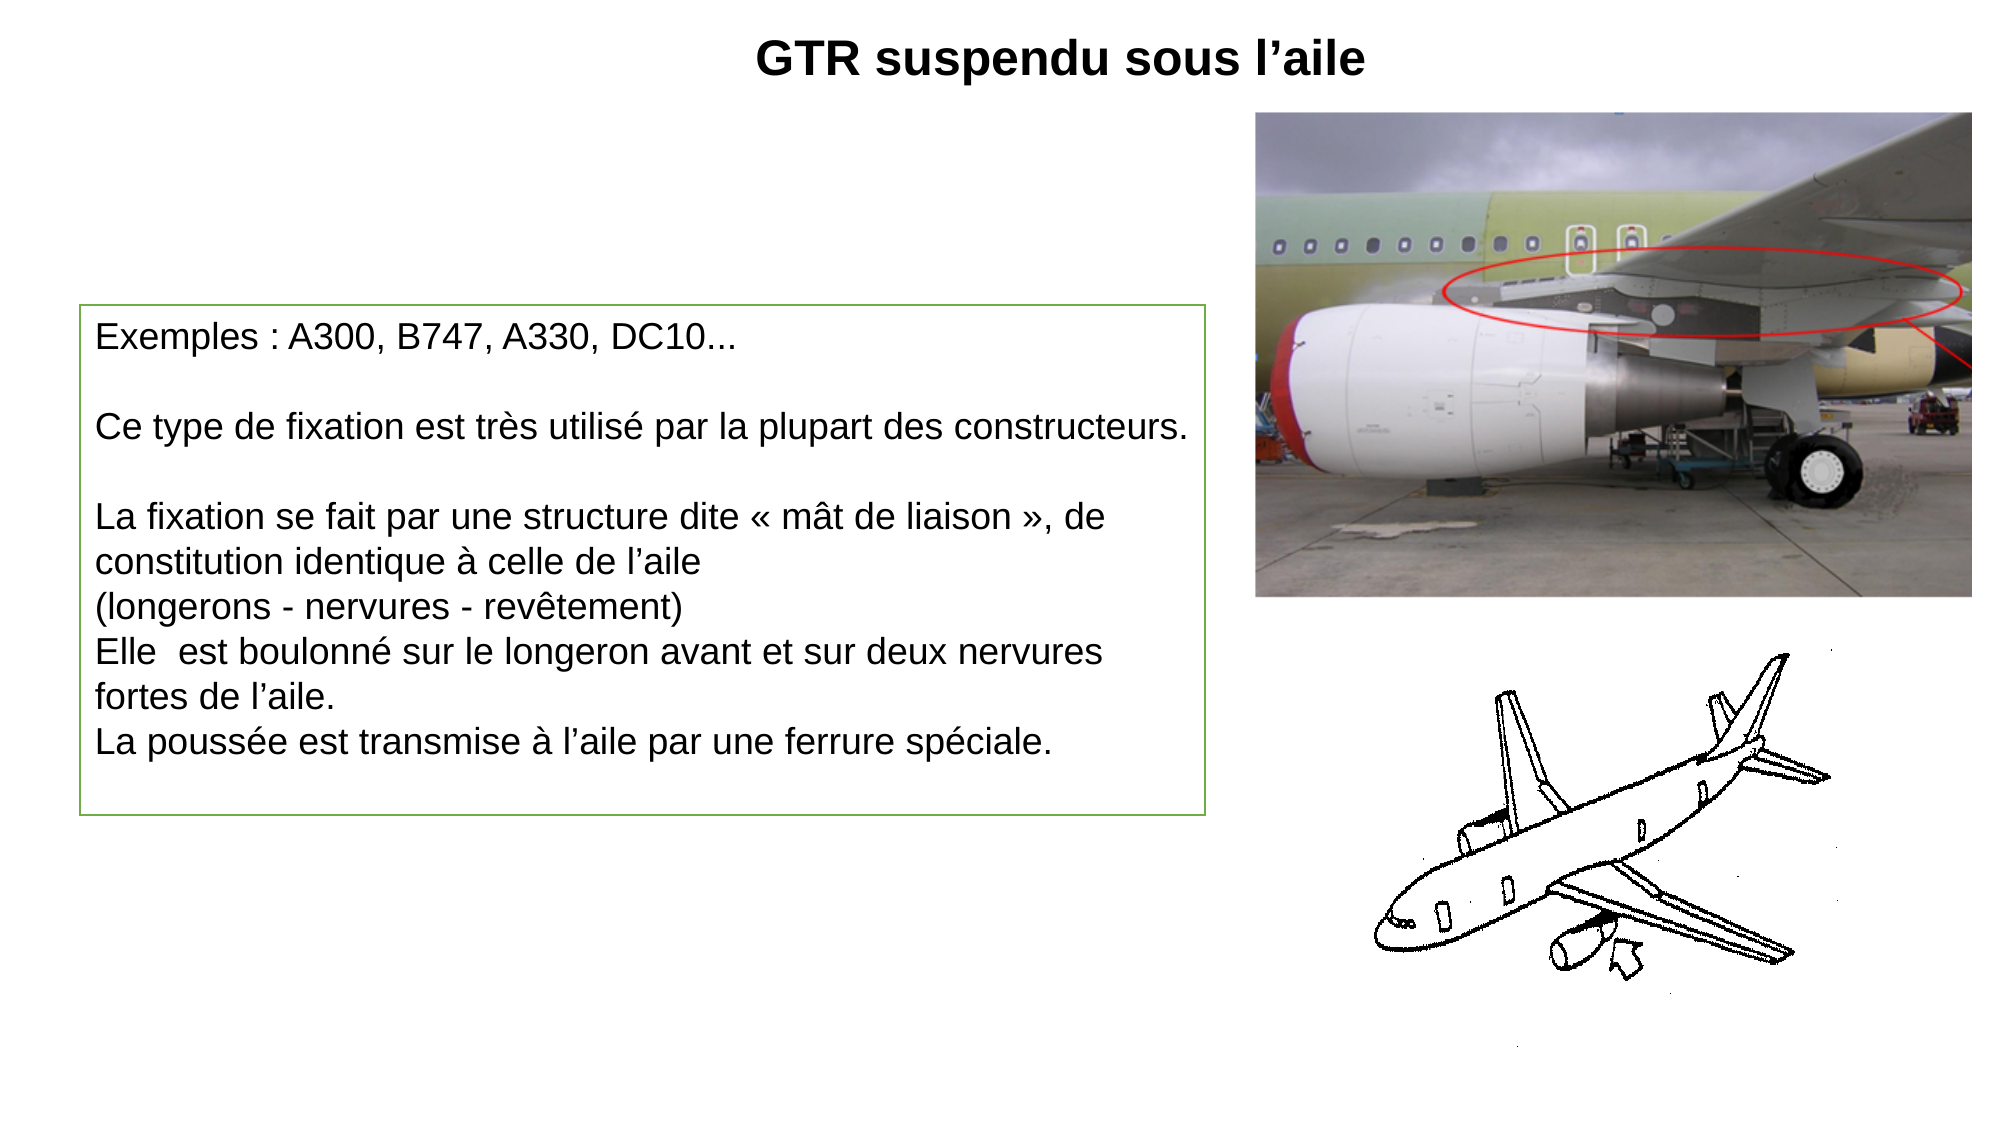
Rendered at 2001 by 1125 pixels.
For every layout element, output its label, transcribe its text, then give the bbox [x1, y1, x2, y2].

picture [1249, 108, 1972, 602]
title GTR suspendu sous l’aile [596, 18, 1526, 100]
text_box Exemples : A300, B747, A330, DC10... Ce type de fixation est très utilisé par la plupart des constructeurs. La fixation se fait par une structure dite « mât de liaison », de constitution identique à celle de l’aile (longerons - nervures - revêtement) Elle est boulonné sur le longeron avant et sur deux nervures fortes de l’aile. La poussée est transmise à l’aile par une ferrure spéciale. [79, 304, 1206, 816]
picture [1357, 627, 1885, 1052]
